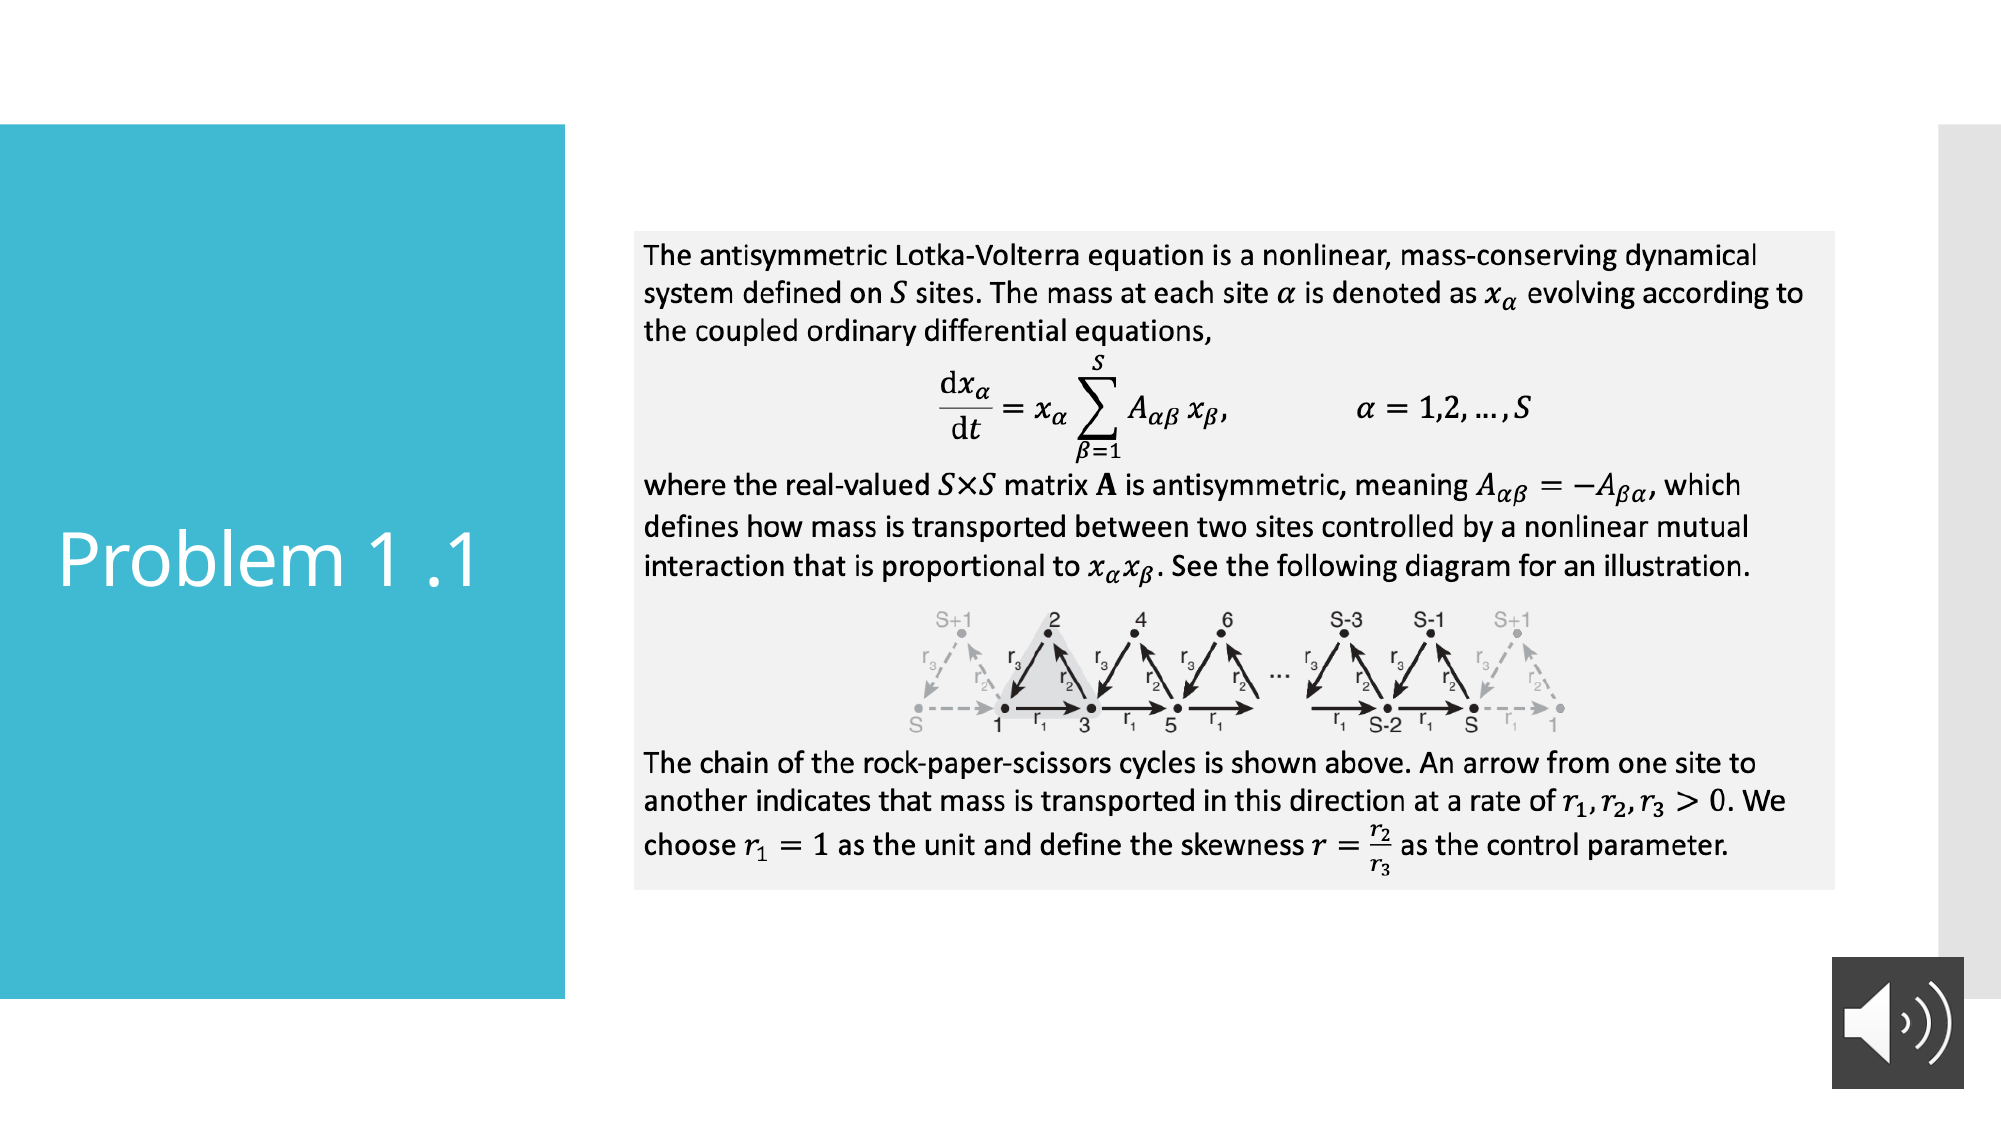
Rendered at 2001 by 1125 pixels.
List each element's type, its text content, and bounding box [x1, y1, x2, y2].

title Problem 1 .1 [41, 184, 525, 940]
picture [634, 231, 1835, 893]
picture [1830, 955, 1965, 1090]
